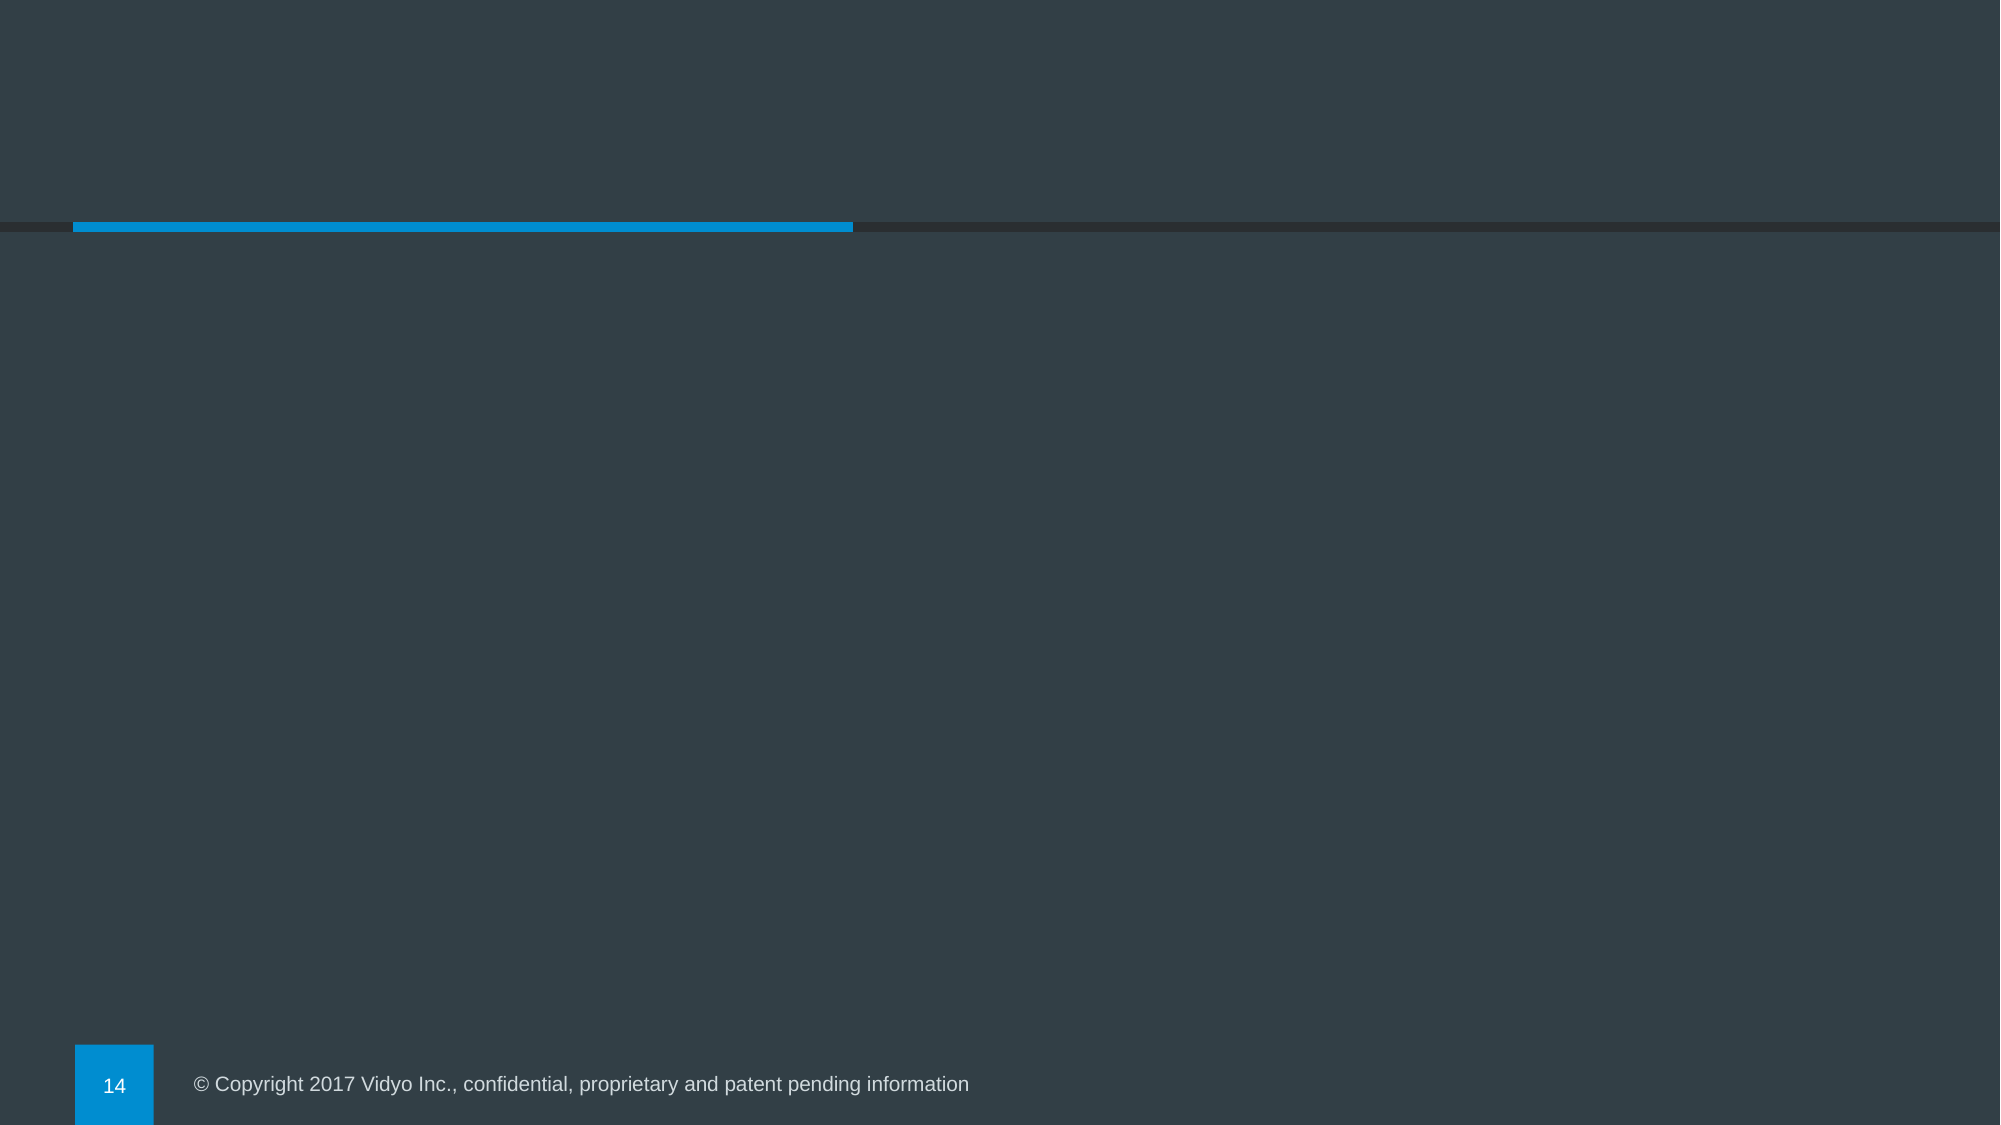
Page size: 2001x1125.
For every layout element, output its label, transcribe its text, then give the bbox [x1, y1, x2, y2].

slide_number 14 [84, 1054, 145, 1115]
